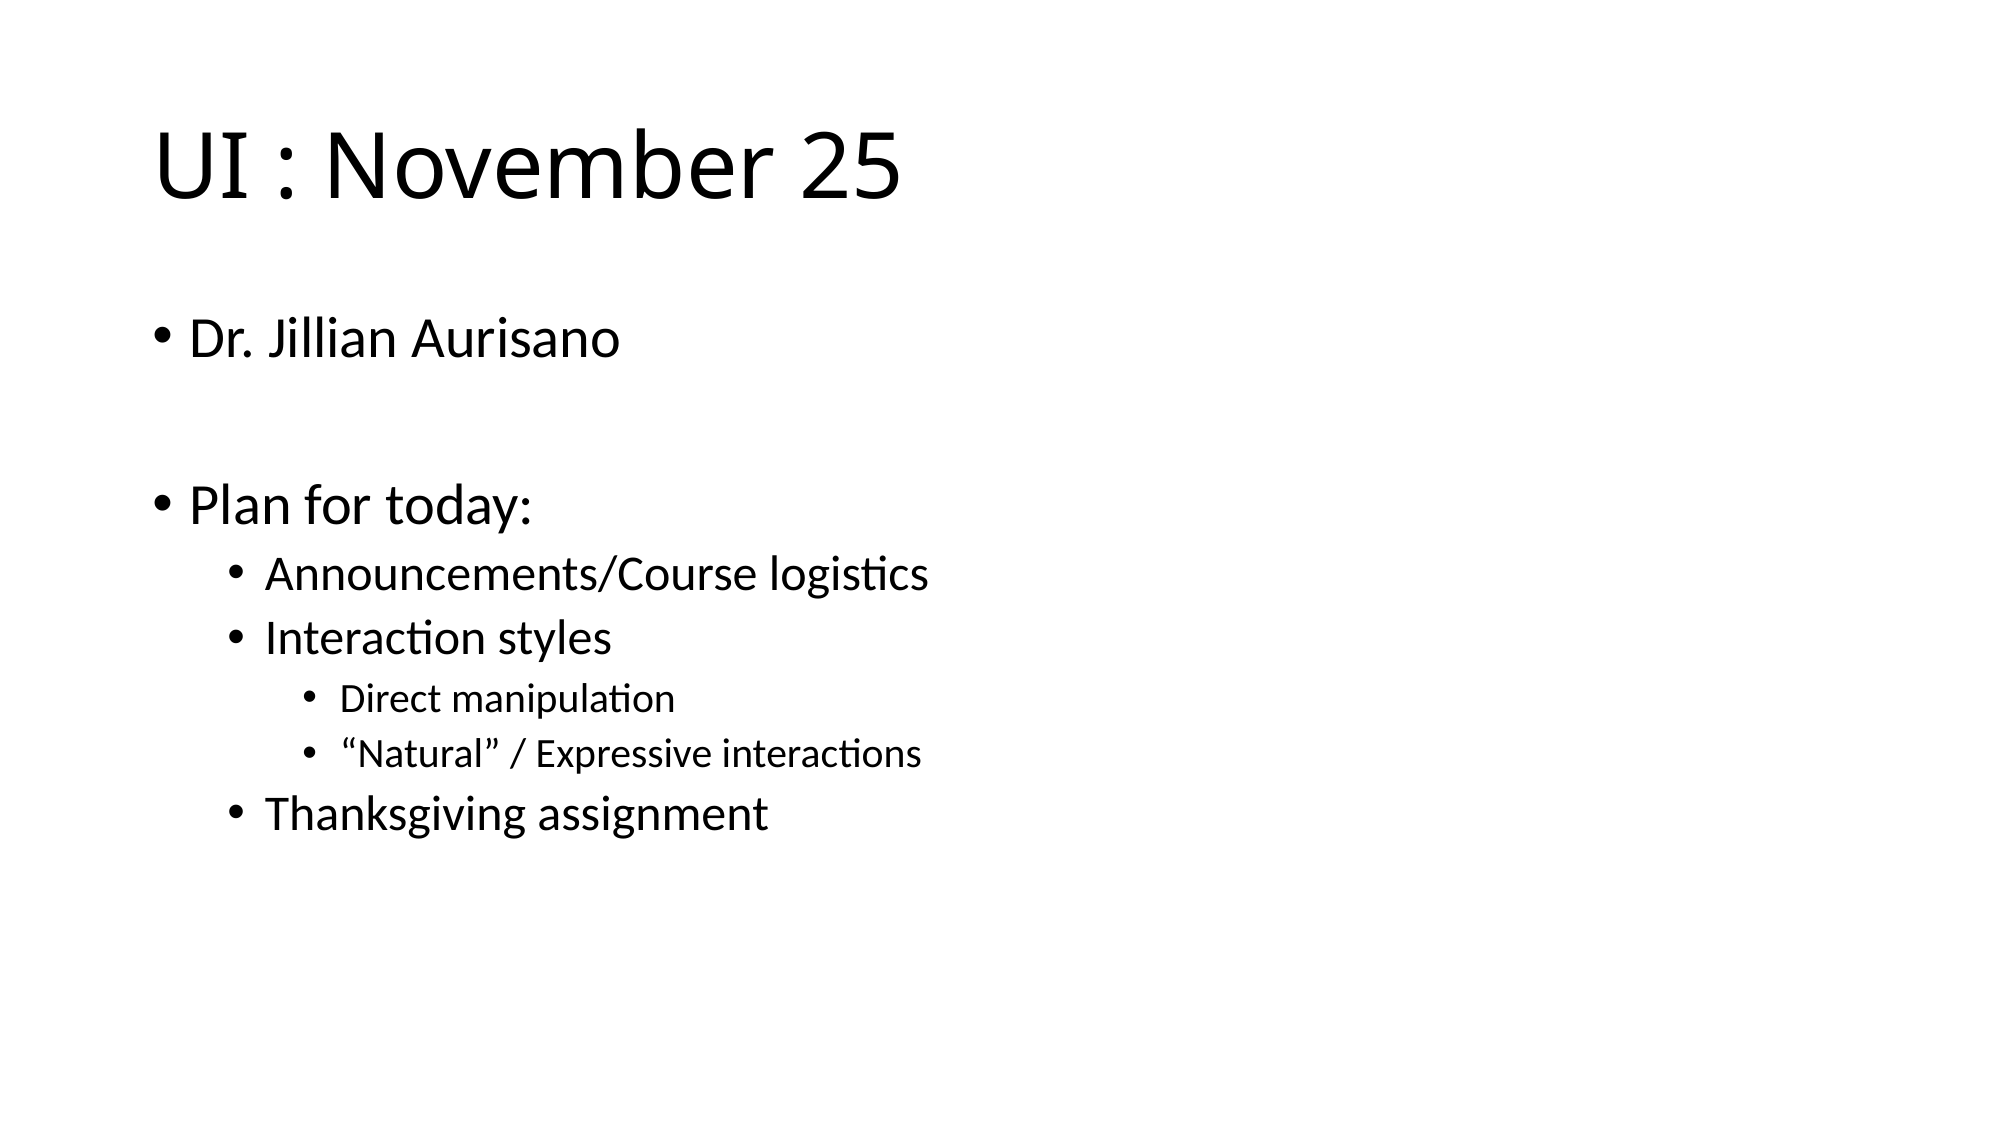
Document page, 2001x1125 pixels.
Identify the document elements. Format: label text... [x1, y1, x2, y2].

title UI : November 25 [137, 59, 1863, 278]
list Dr. Jillian Aurisano Plan for today: Announcements/Course logistics Interaction styles Direct manipulation “Natural” / Expressive interactions Thanksgiving assignment [137, 299, 1863, 1014]
